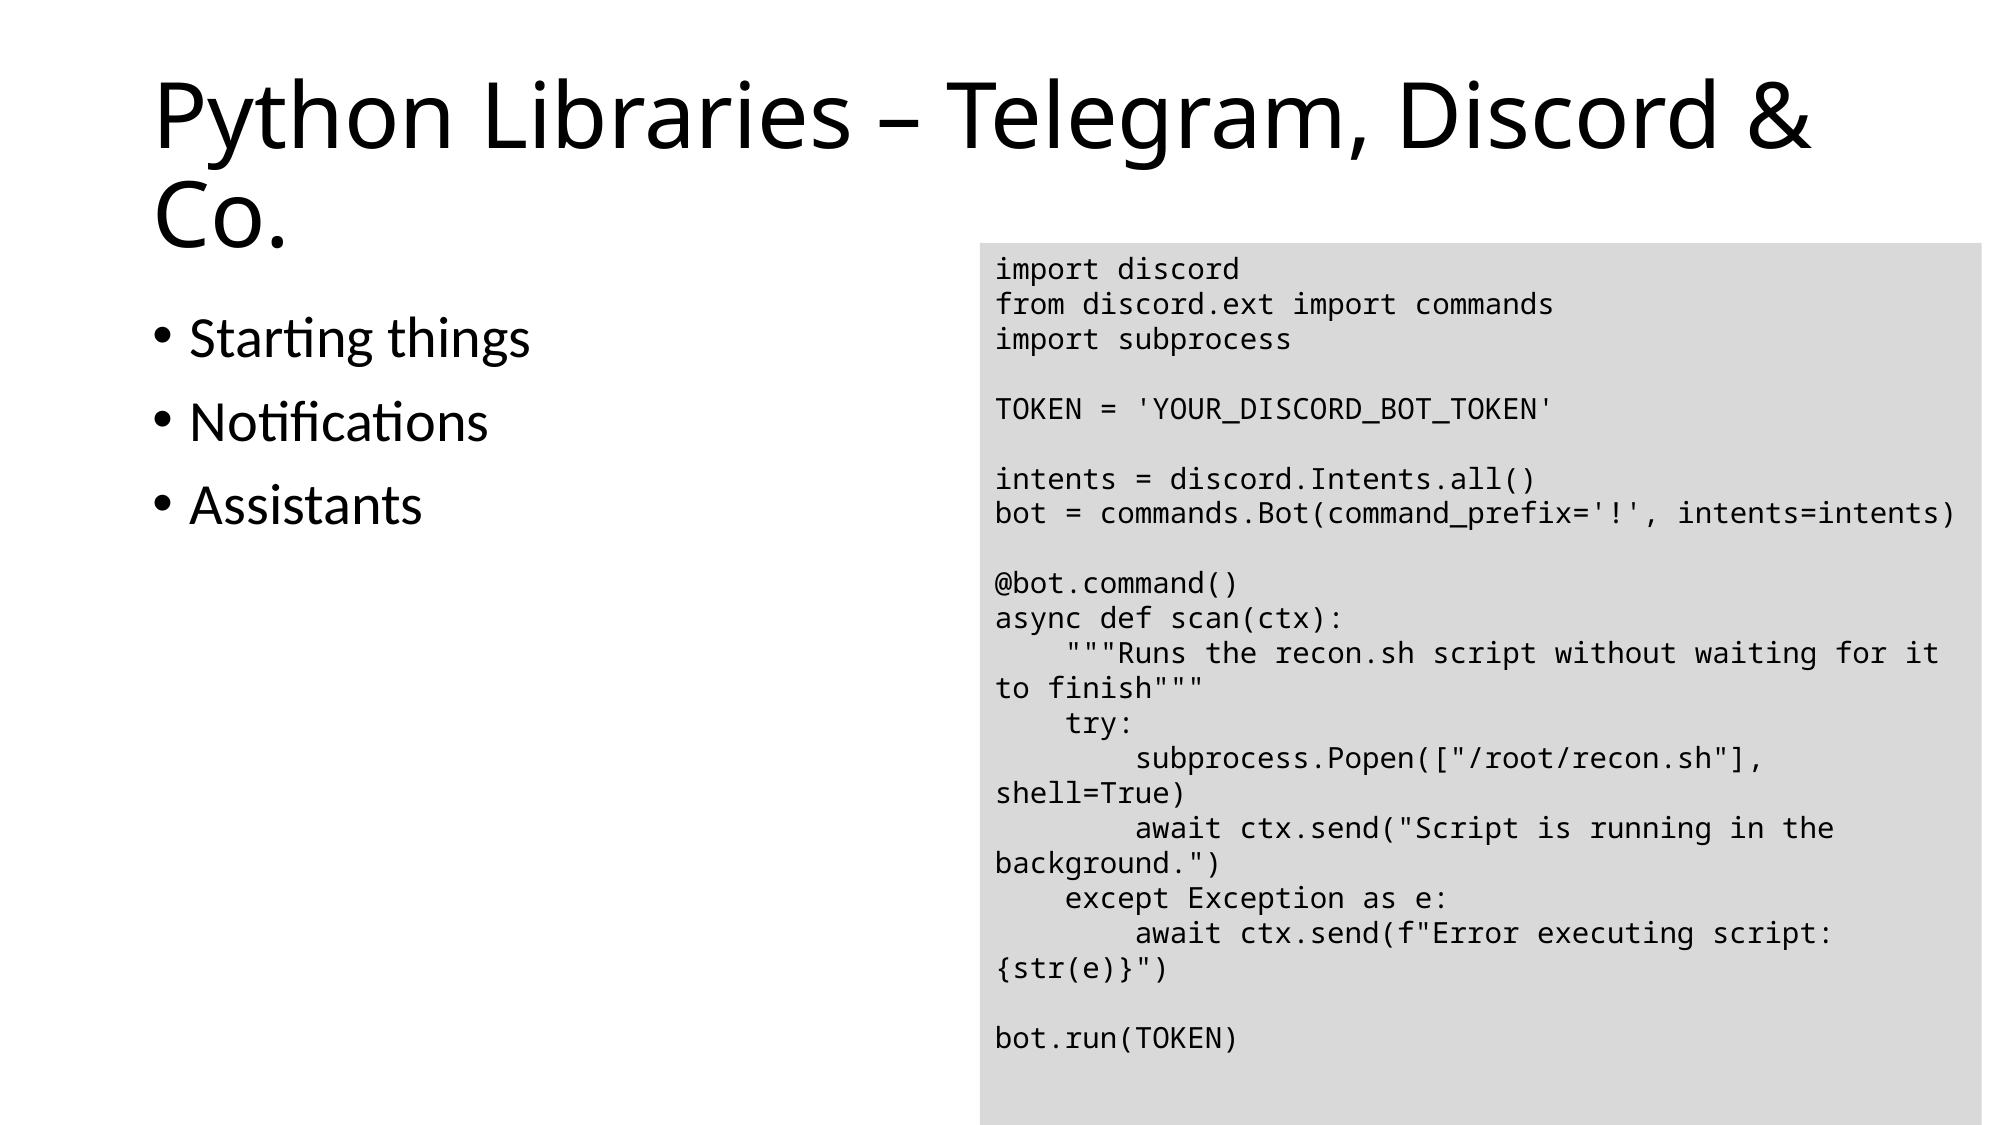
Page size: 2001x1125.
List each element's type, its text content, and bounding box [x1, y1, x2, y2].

list Starting things Notifications Assistants [137, 299, 942, 1014]
text_box import discord from discord.ext import commands import subprocess TOKEN = 'YOUR_DISCORD_BOT_TOKEN' intents = discord.Intents.all() bot = commands.Bot(command_prefix='!', intents=intents) @bot.command() async def scan(ctx): """Runs the recon.sh script without waiting for it to finish""" try: subprocess.Popen(["/root/recon.sh"], shell=True) await ctx.send("Script is running in the background.") except Exception as e: await ctx.send(f"Error executing script: {str(e)}") bot.run(TOKEN) [979, 242, 1982, 1125]
title Python Libraries – Telegram, Discord & Co. [137, 59, 1863, 278]
